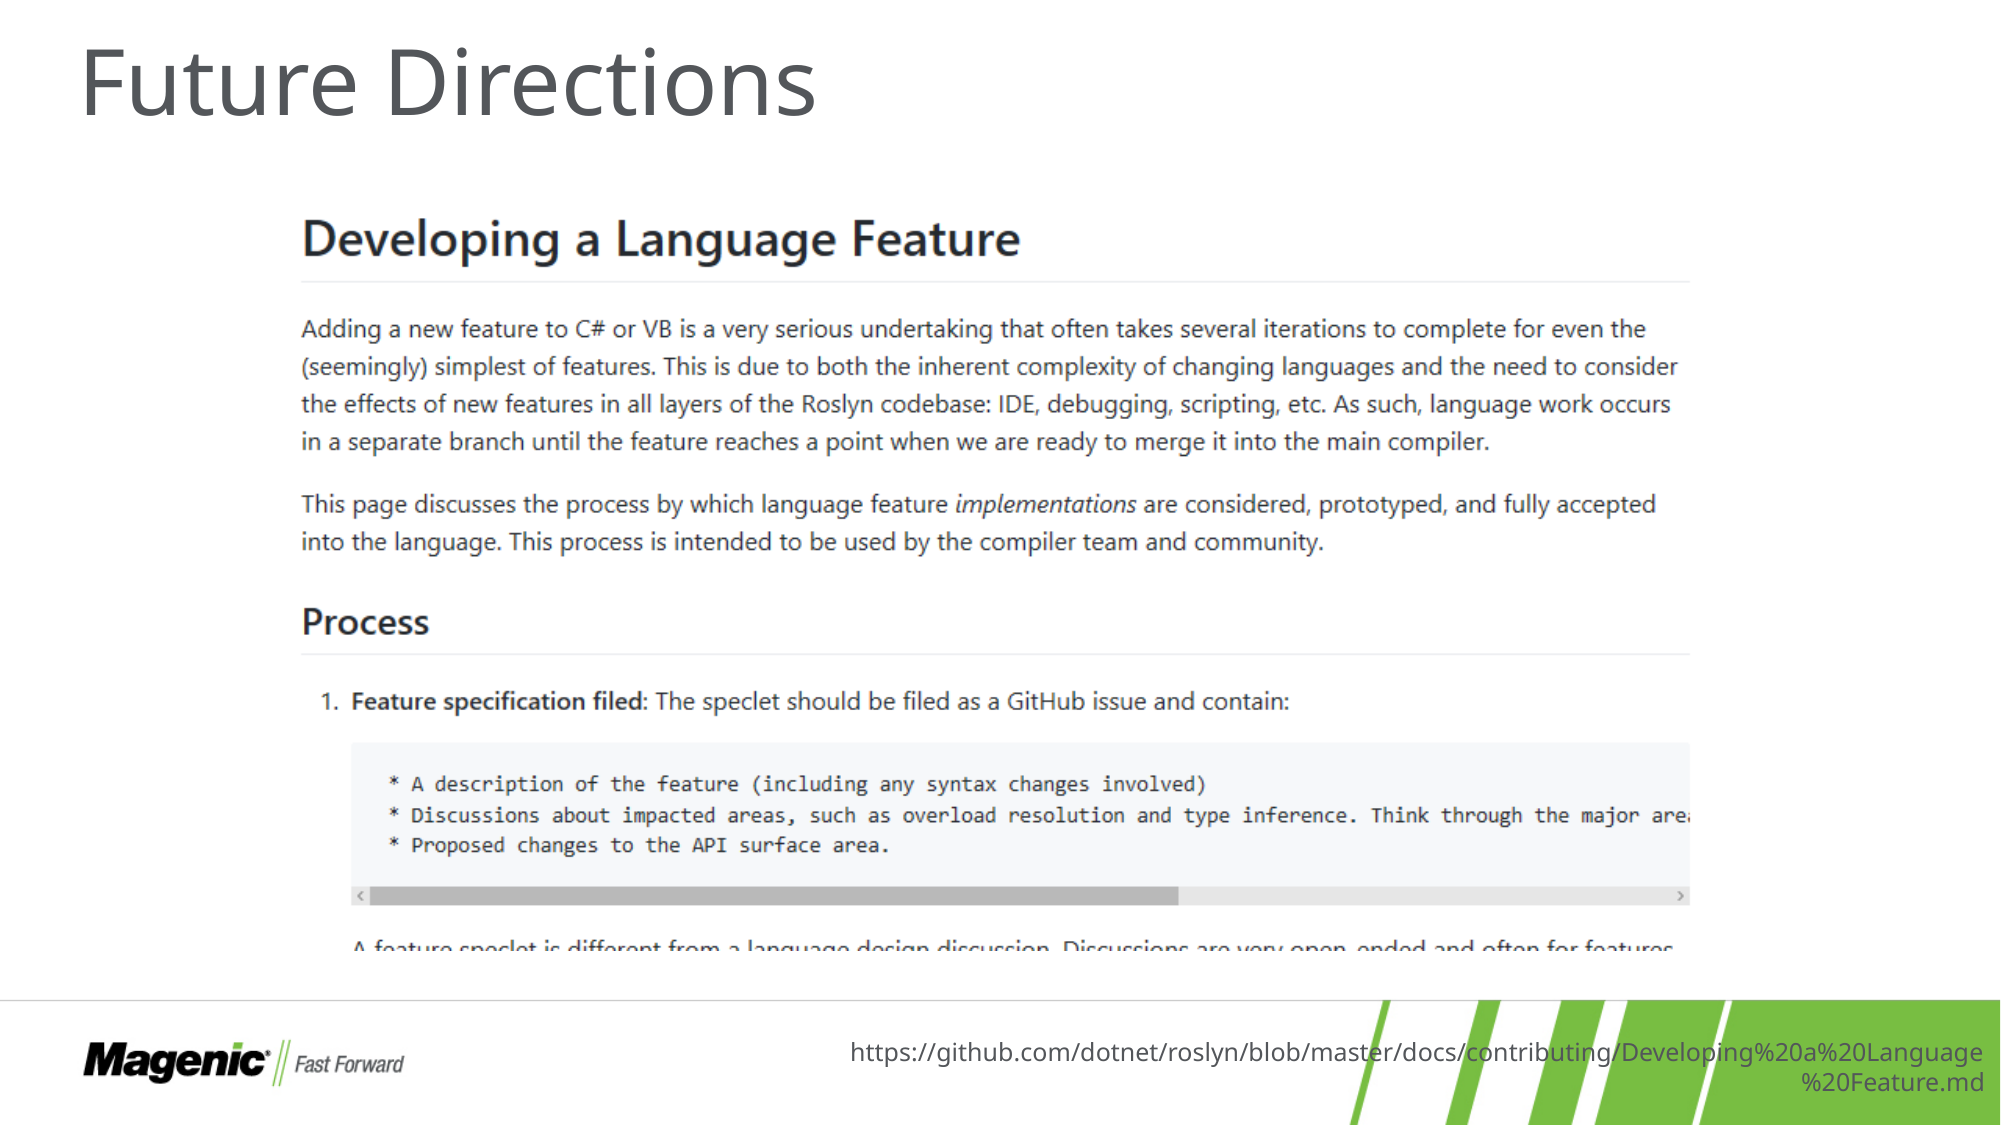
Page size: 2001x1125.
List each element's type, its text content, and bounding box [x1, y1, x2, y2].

title Future Directions [63, 41, 1938, 131]
picture [0, 0, 2001, 1125]
text_box https://github.com/dotnet/roslyn/blob/master/docs/contributing/Developing%20a%20Language%20Feature.md [764, 1029, 2000, 1104]
